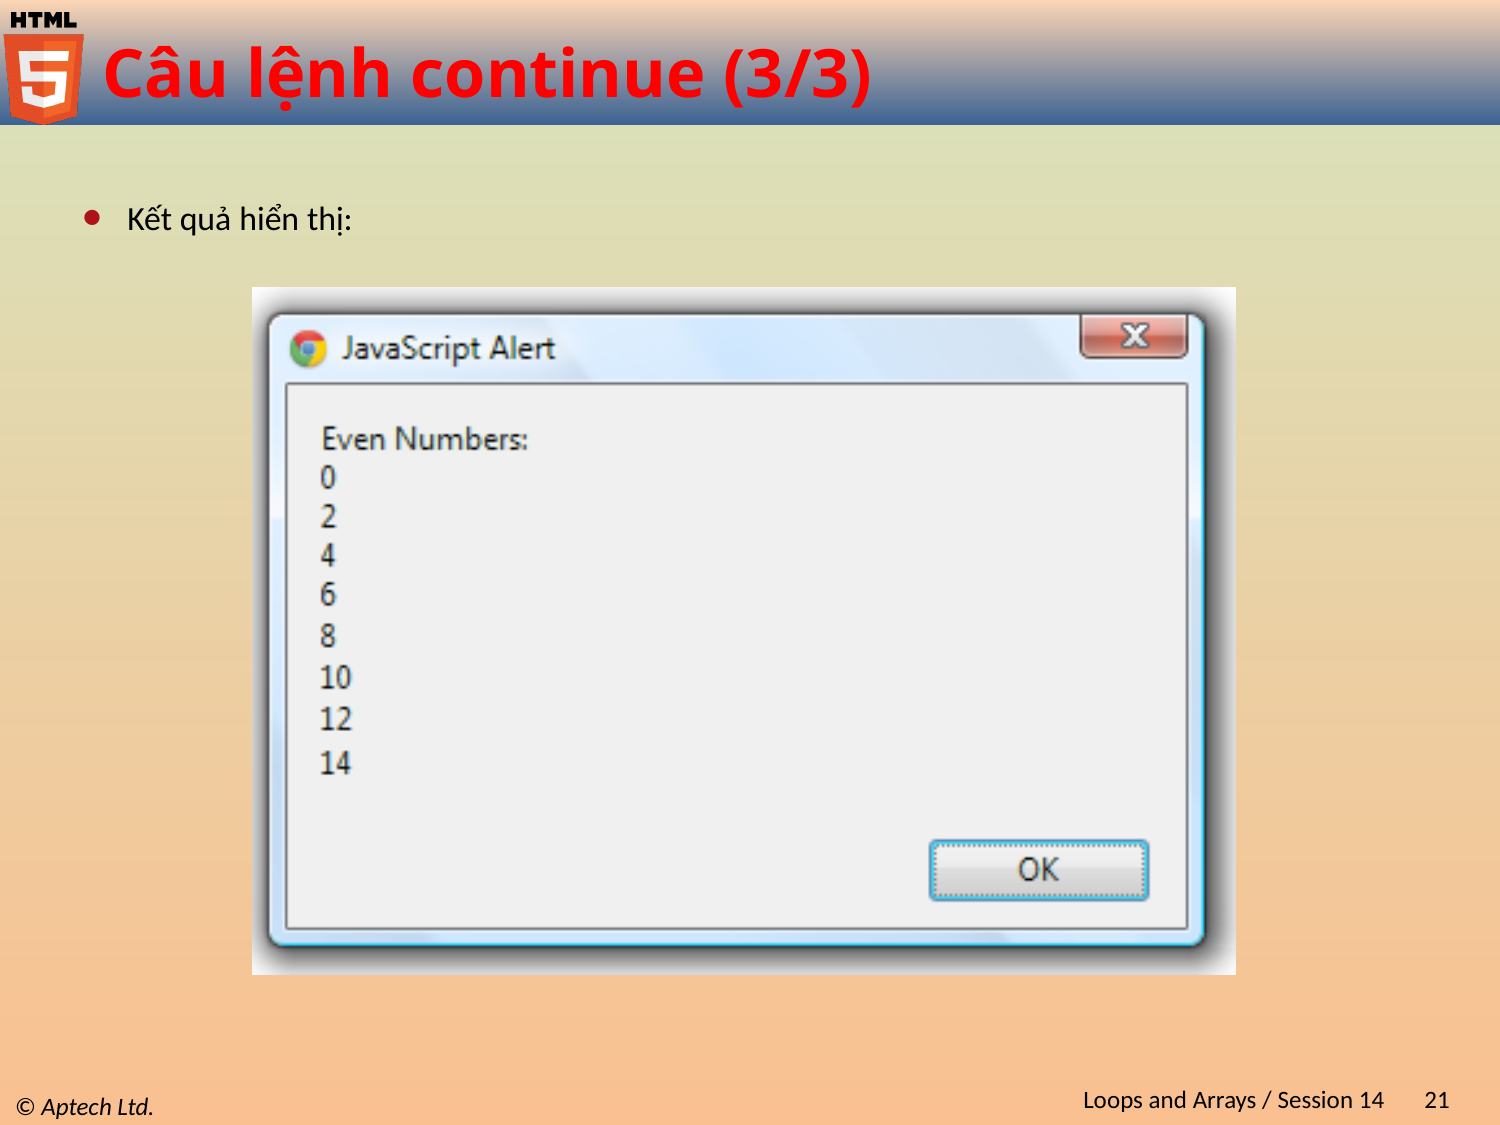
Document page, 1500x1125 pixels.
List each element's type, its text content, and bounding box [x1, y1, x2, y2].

slide_number 21 [1400, 1084, 1465, 1113]
text_box Kết quả hiển thị: [37, 137, 1450, 338]
footer Loops and Arrays / Session 14 [412, 1084, 1400, 1113]
picture [0, 12, 100, 125]
picture [251, 287, 1236, 976]
title Câu lệnh continue (3/3) [87, 37, 1338, 106]
